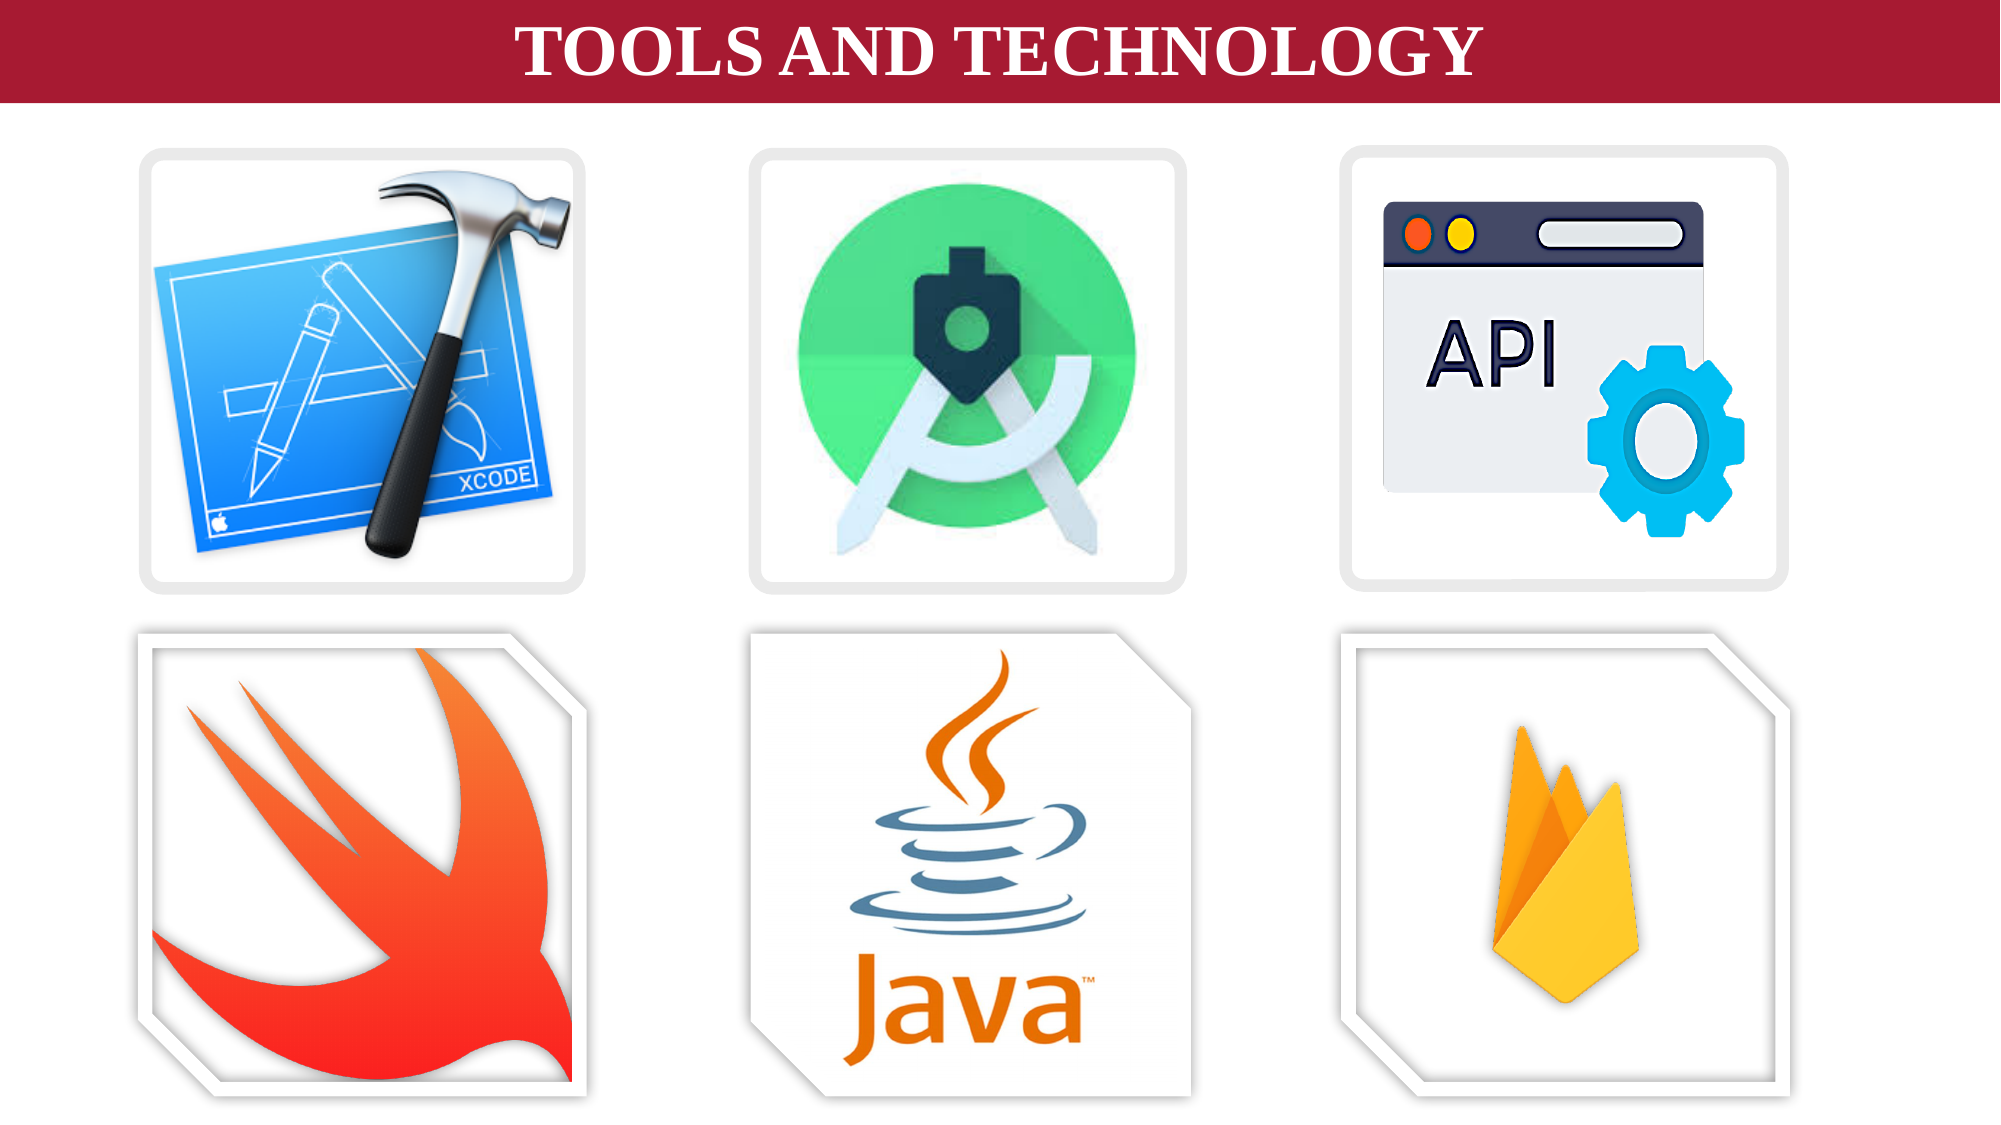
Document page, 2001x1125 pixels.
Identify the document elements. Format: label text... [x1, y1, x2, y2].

picture [145, 154, 580, 589]
picture [757, 640, 1184, 1090]
picture [1345, 151, 1783, 586]
picture [1348, 640, 1783, 1090]
picture [145, 640, 580, 1090]
list [44, 131, 1948, 1090]
title TOOLS AND TECHNOLOGY [0, 0, 2000, 118]
picture [754, 154, 1181, 589]
